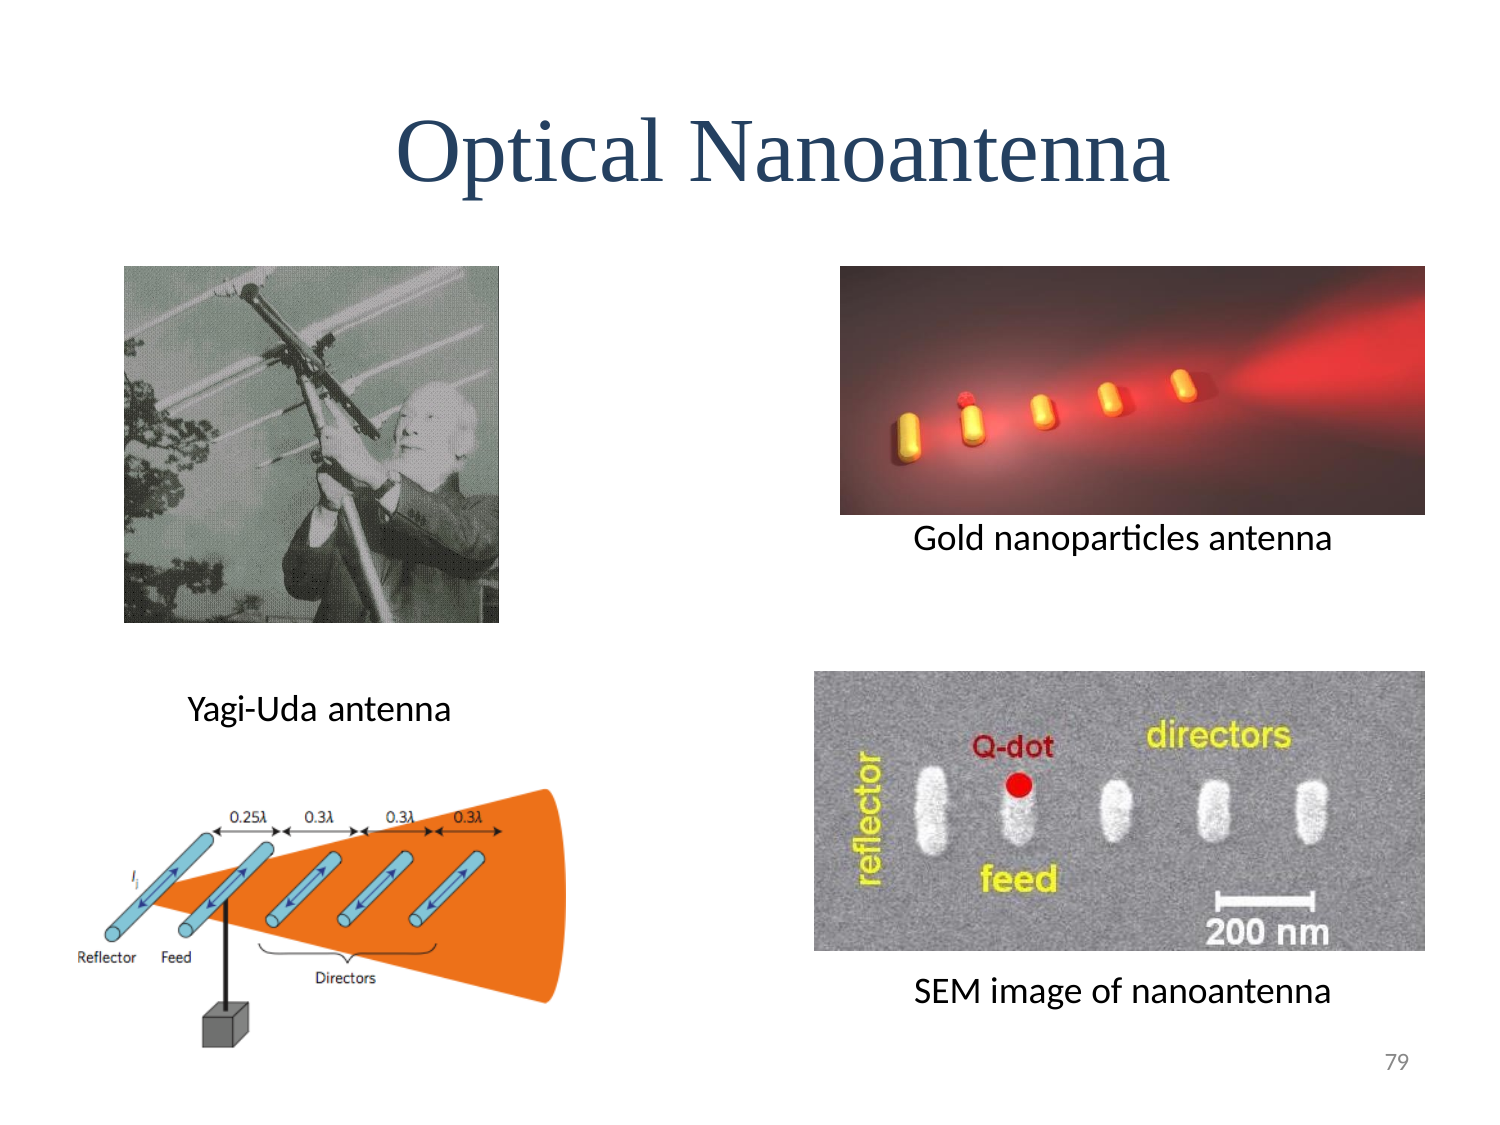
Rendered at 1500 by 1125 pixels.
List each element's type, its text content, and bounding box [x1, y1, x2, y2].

title Optical Nanoantenna [150, 11, 1428, 278]
picture [840, 265, 1426, 515]
picture [814, 671, 1426, 951]
picture [78, 787, 567, 1049]
text_box Gold nanoparticles antenna [911, 523, 1337, 559]
slide_number 79 [1378, 1049, 1419, 1125]
picture [124, 265, 499, 623]
text_box Yagi-Uda antenna [185, 681, 457, 729]
text_box SEM image of nanoantenna [912, 964, 1337, 1012]
